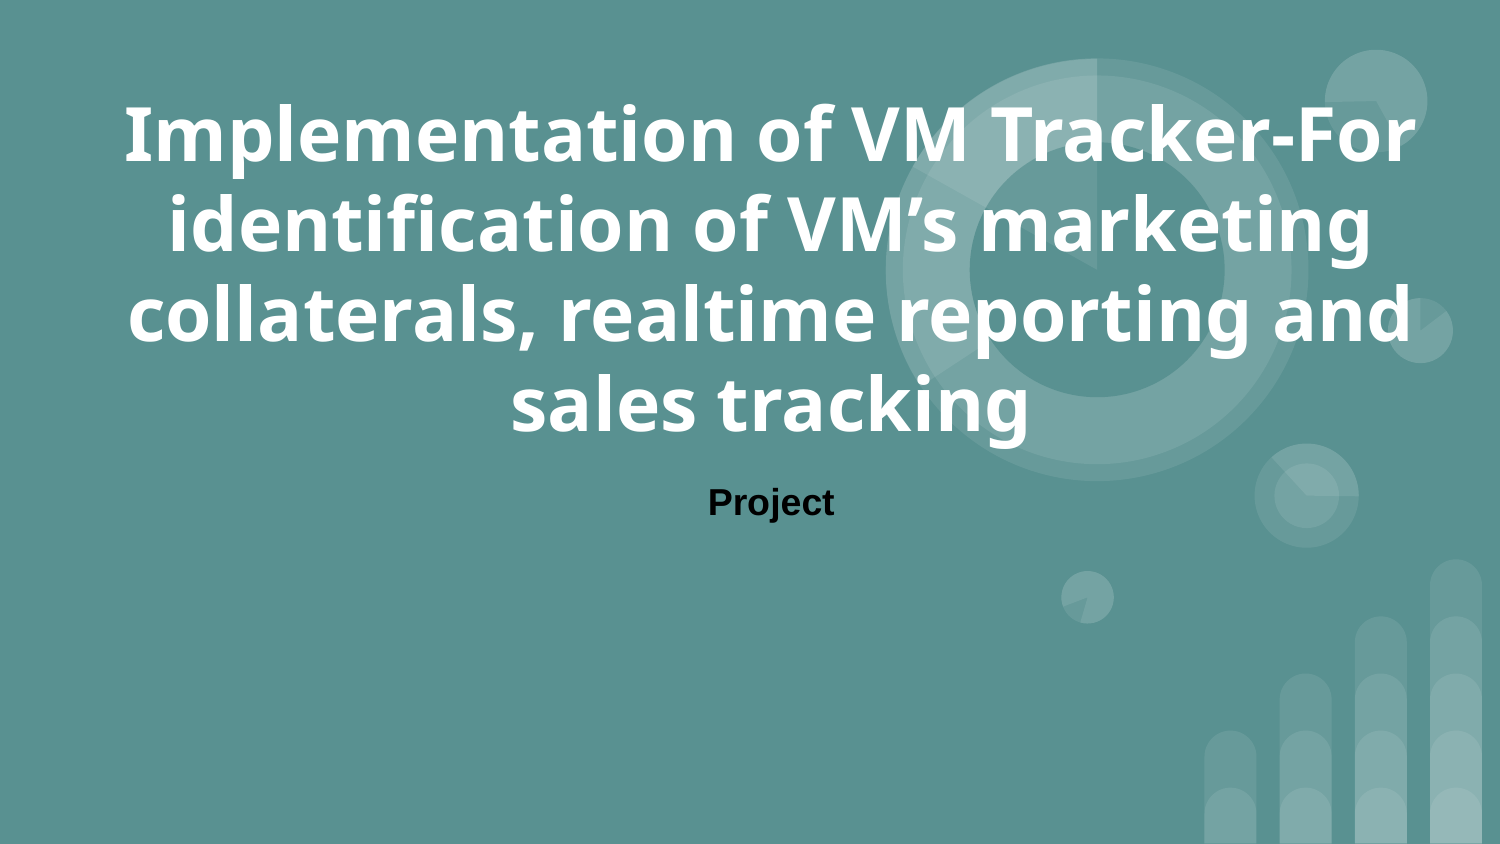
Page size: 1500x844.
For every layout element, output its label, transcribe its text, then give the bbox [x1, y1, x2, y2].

title Implementation of VM Tracker-For identification of VM’s marketing collaterals, realtime reporting and sales tracking [91, 31, 1452, 501]
text_box Project [600, 470, 942, 530]
